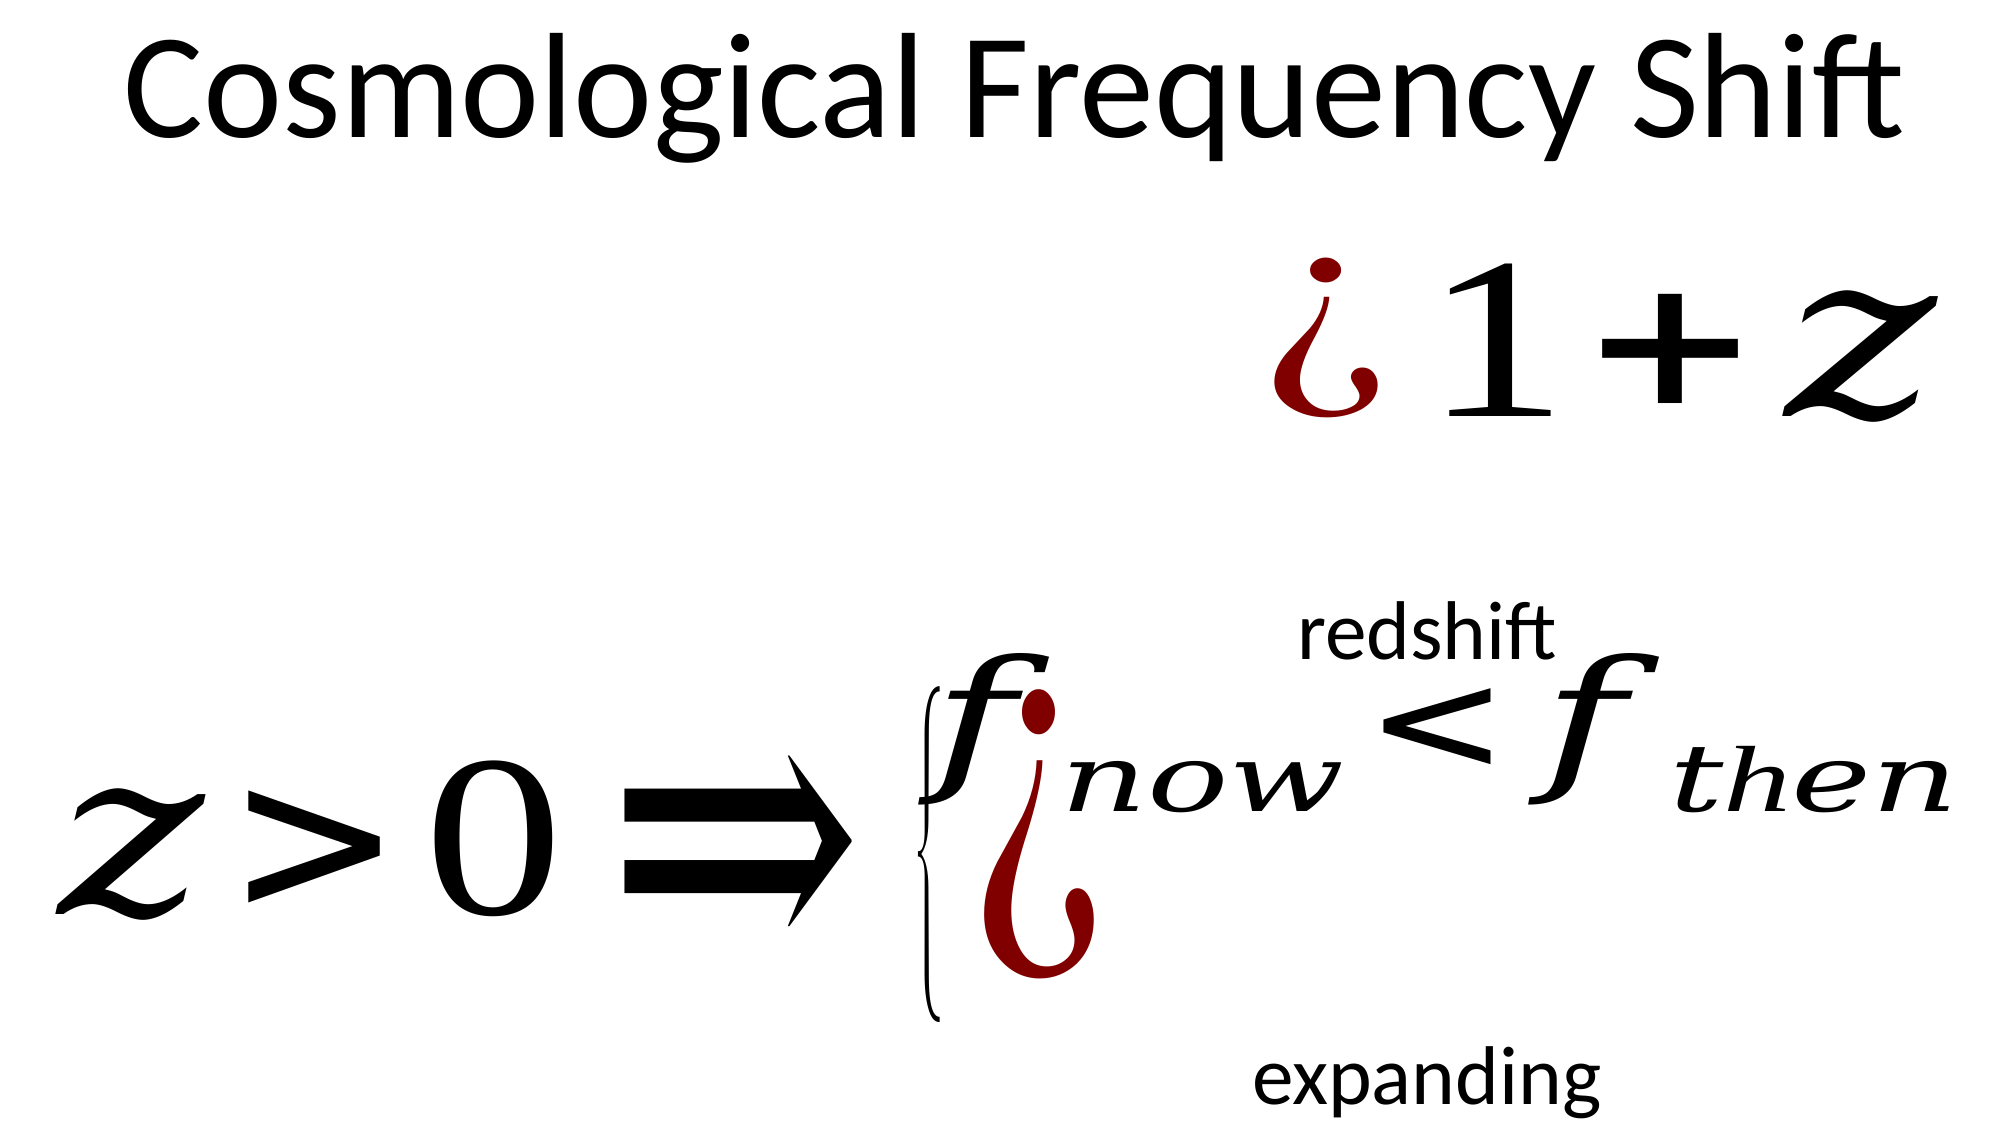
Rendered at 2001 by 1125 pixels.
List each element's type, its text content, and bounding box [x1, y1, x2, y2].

text_box expanding [1237, 1013, 1617, 1125]
text_box redshift [1282, 568, 1572, 684]
text_box Cosmological Frequency Shift [108, 0, 1922, 175]
